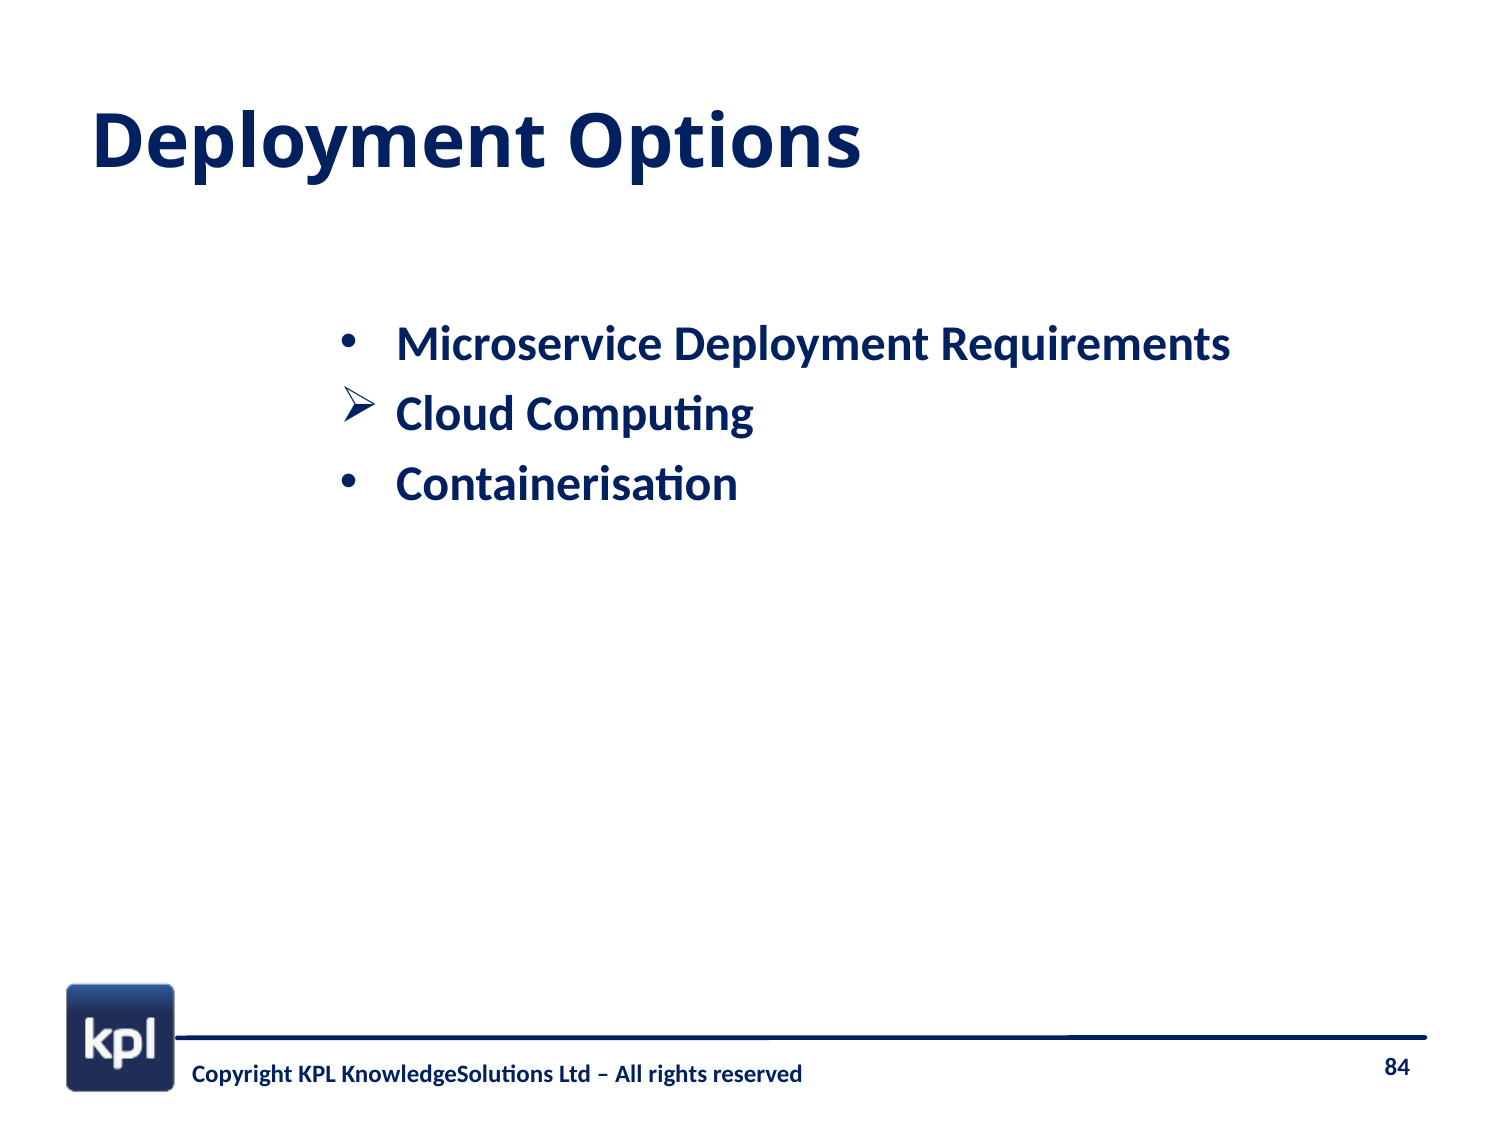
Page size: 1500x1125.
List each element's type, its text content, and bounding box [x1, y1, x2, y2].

list Microservice Deployment Requirements Cloud Computing Containerisation [324, 302, 1294, 768]
picture [62, 980, 178, 1095]
slide_number 84 [987, 1042, 1425, 1103]
text_box Copyright KPL KnowledgeSolutions Ltd – All rights reserved [177, 1049, 963, 1110]
title Deployment Options [75, 43, 1436, 233]
